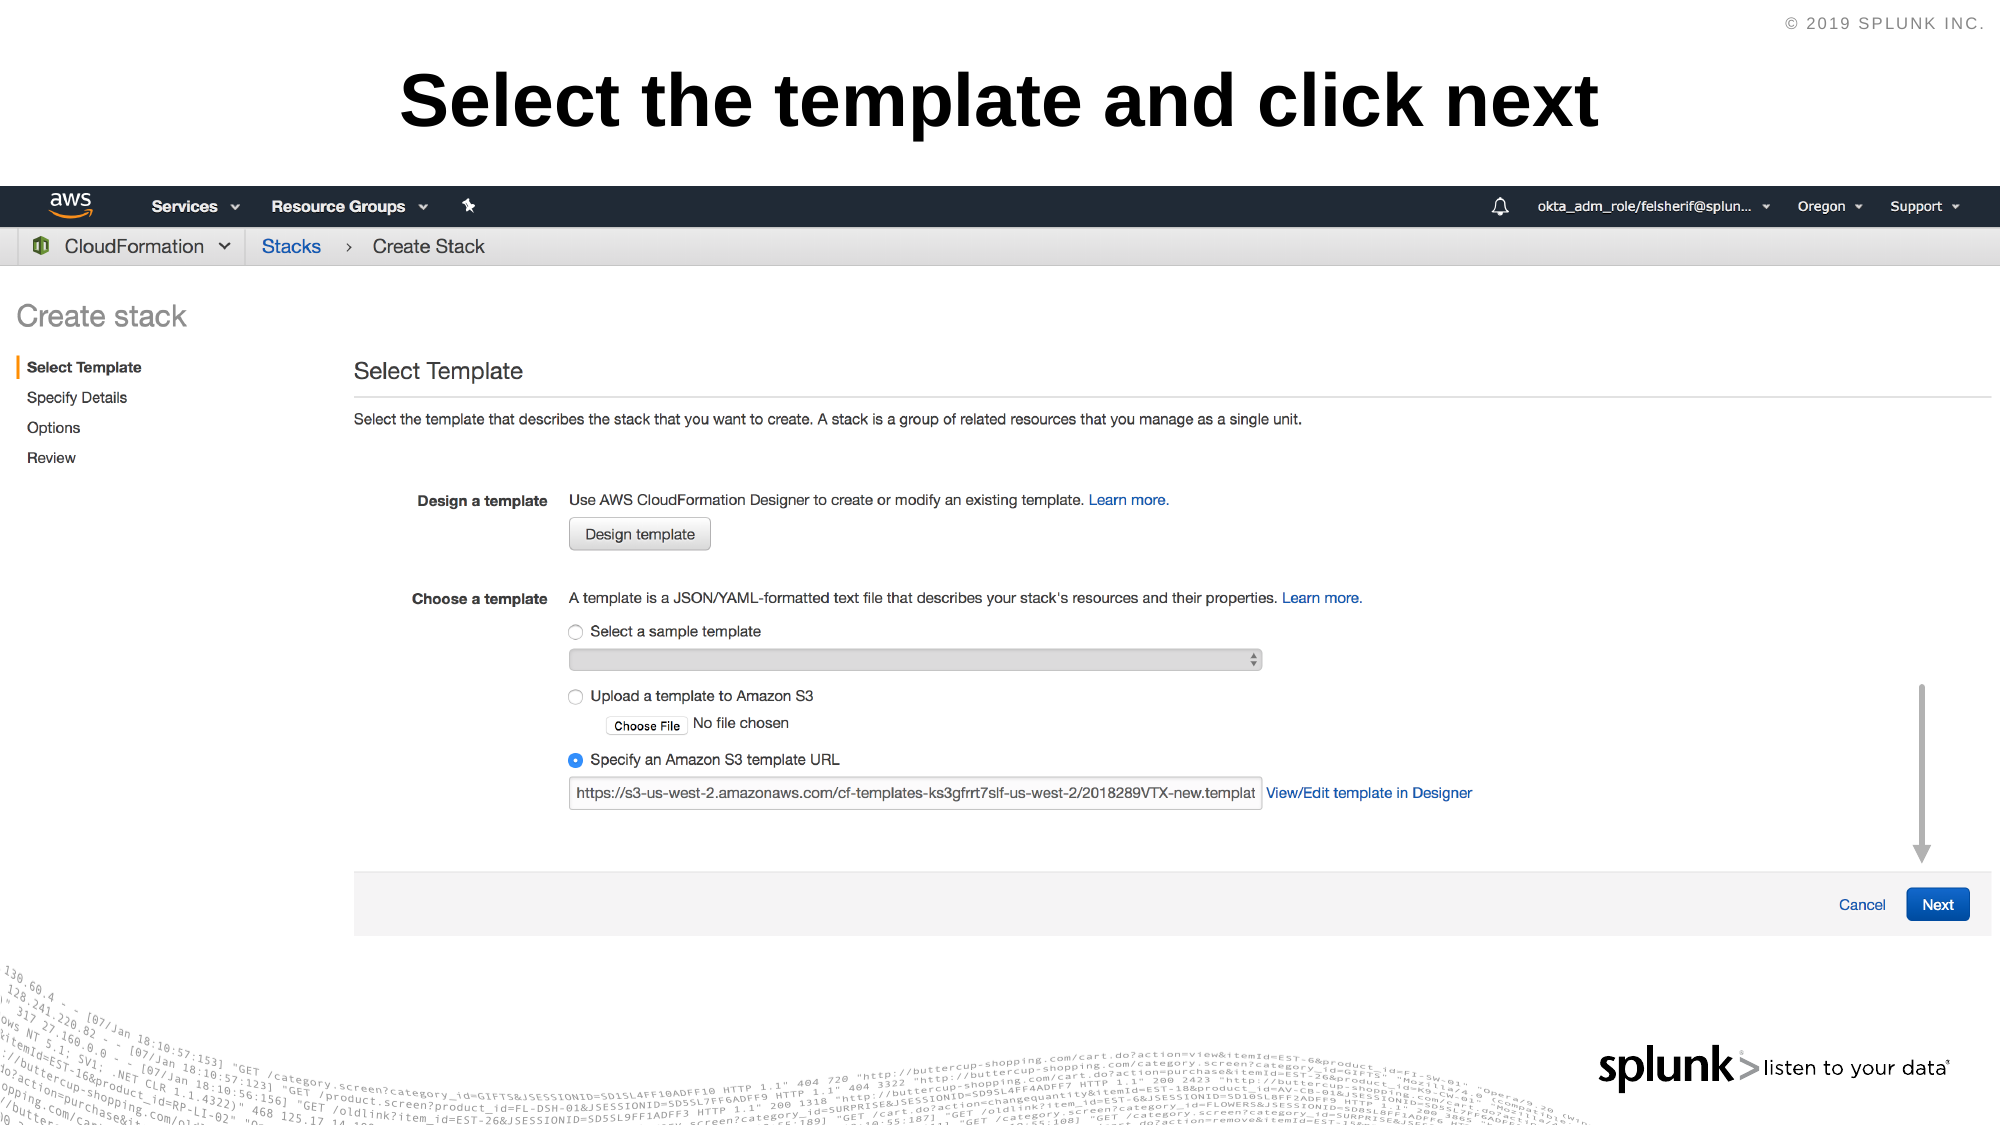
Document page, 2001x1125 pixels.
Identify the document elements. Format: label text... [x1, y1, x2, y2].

title Select the template and click next [74, 50, 1926, 124]
picture [0, 0, 2000, 1125]
